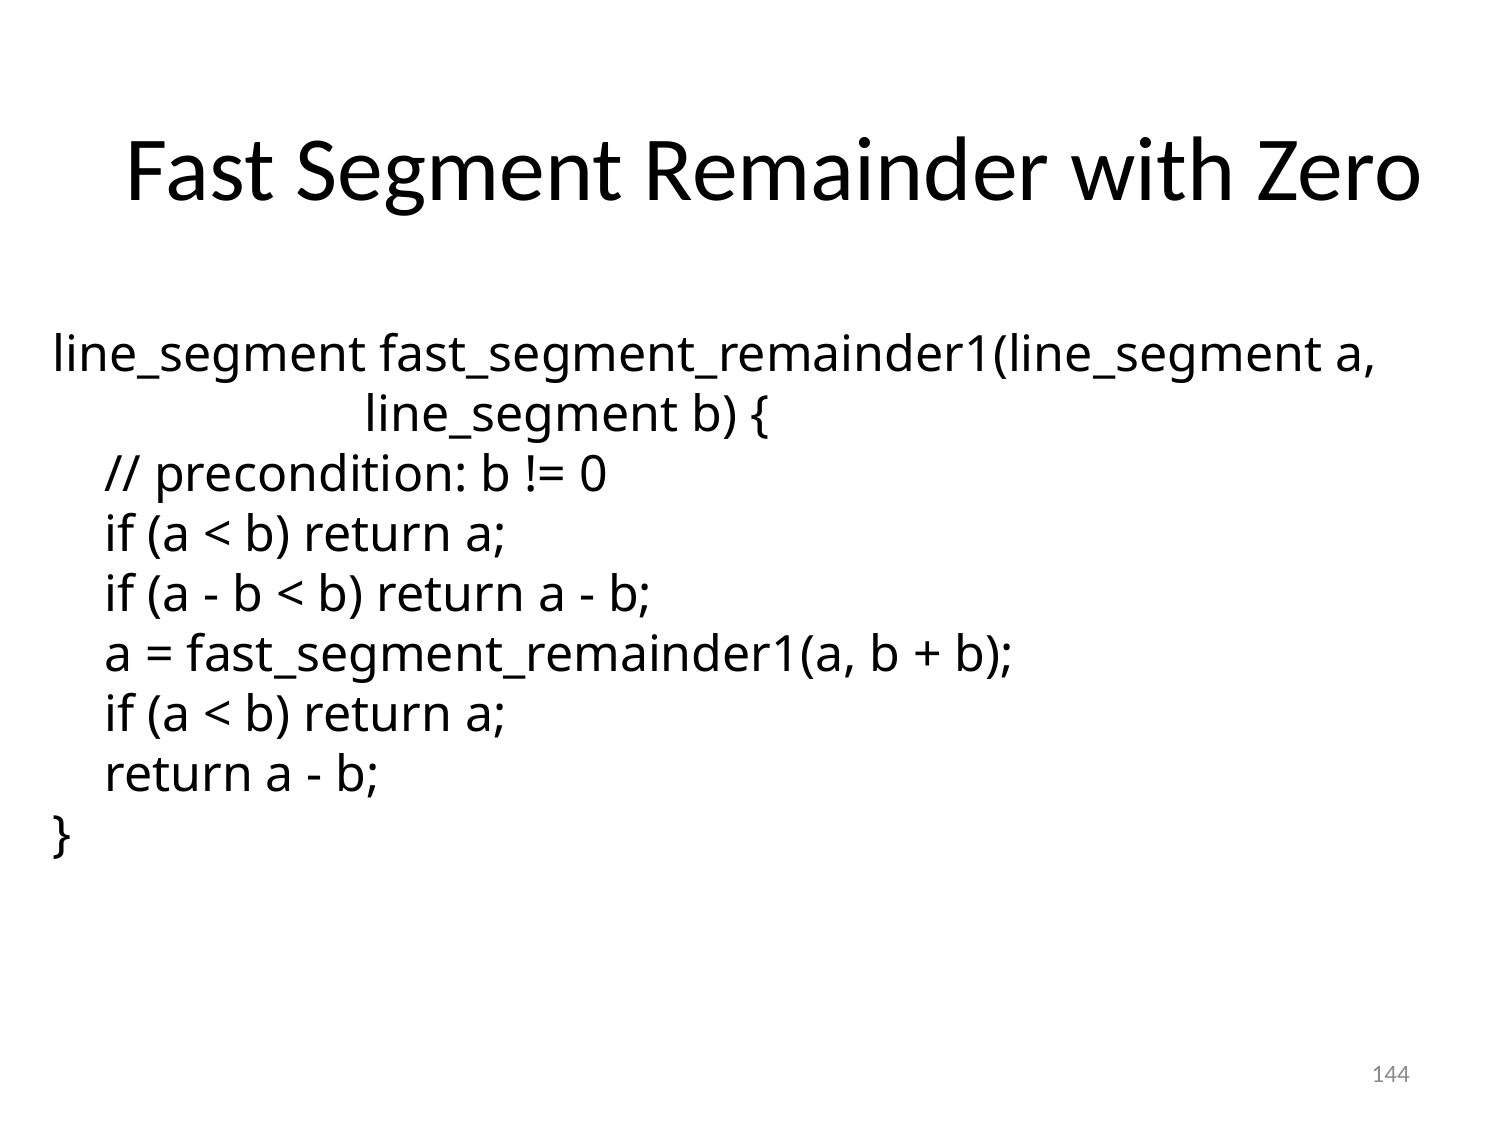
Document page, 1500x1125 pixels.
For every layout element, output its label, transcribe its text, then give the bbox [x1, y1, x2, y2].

slide_number 144 [1074, 1042, 1425, 1103]
text_box Fast Segment Remainder with Zero [99, 70, 1450, 258]
text_box line_segment fast_segment_remainder1(line_segment a, line_segment b) { // precondition: b != 0 if (a < b) return a; if (a - b < b) return a - b; a = fast_segment_remainder1(a, b + b); if (a < b) return a; return a - b; } [37, 313, 1500, 869]
title [75, 45, 1425, 233]
